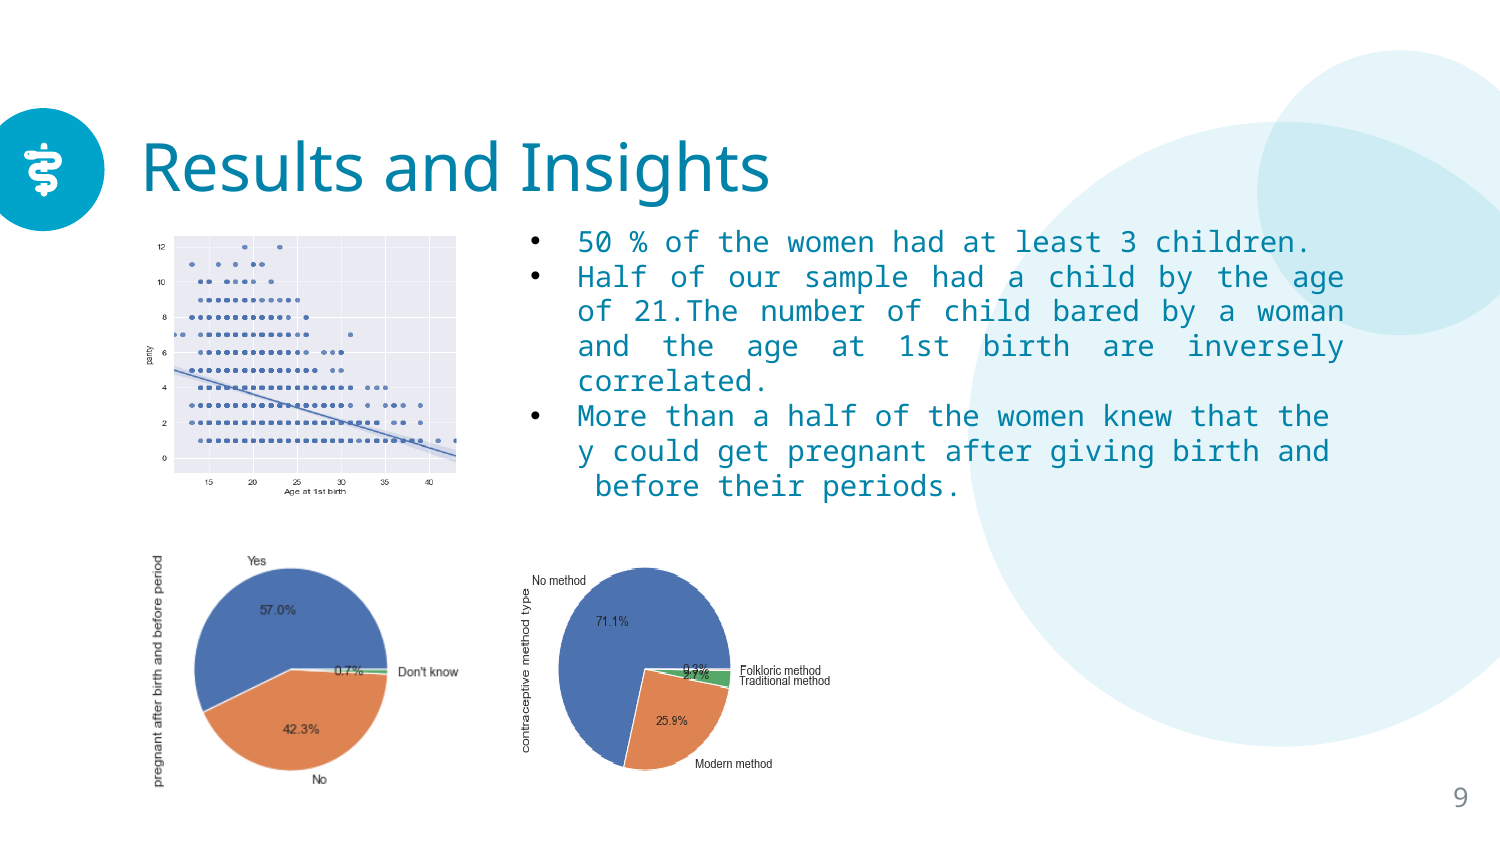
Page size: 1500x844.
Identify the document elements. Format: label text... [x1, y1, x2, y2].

slide_number 9 [1411, 775, 1469, 822]
title Results and Insights [140, 108, 1224, 232]
picture [515, 535, 836, 805]
text_box 50 % of the women had at least 3 children. Half of our sample had a child by the age of 21.The number of child bared by a woman and the age at 1st birth are inversely correlated. More than a half of the women knew that they could get pregnant after giving birth and before their periods. [515, 215, 1360, 545]
picture [145, 535, 466, 805]
picture [139, 230, 460, 500]
